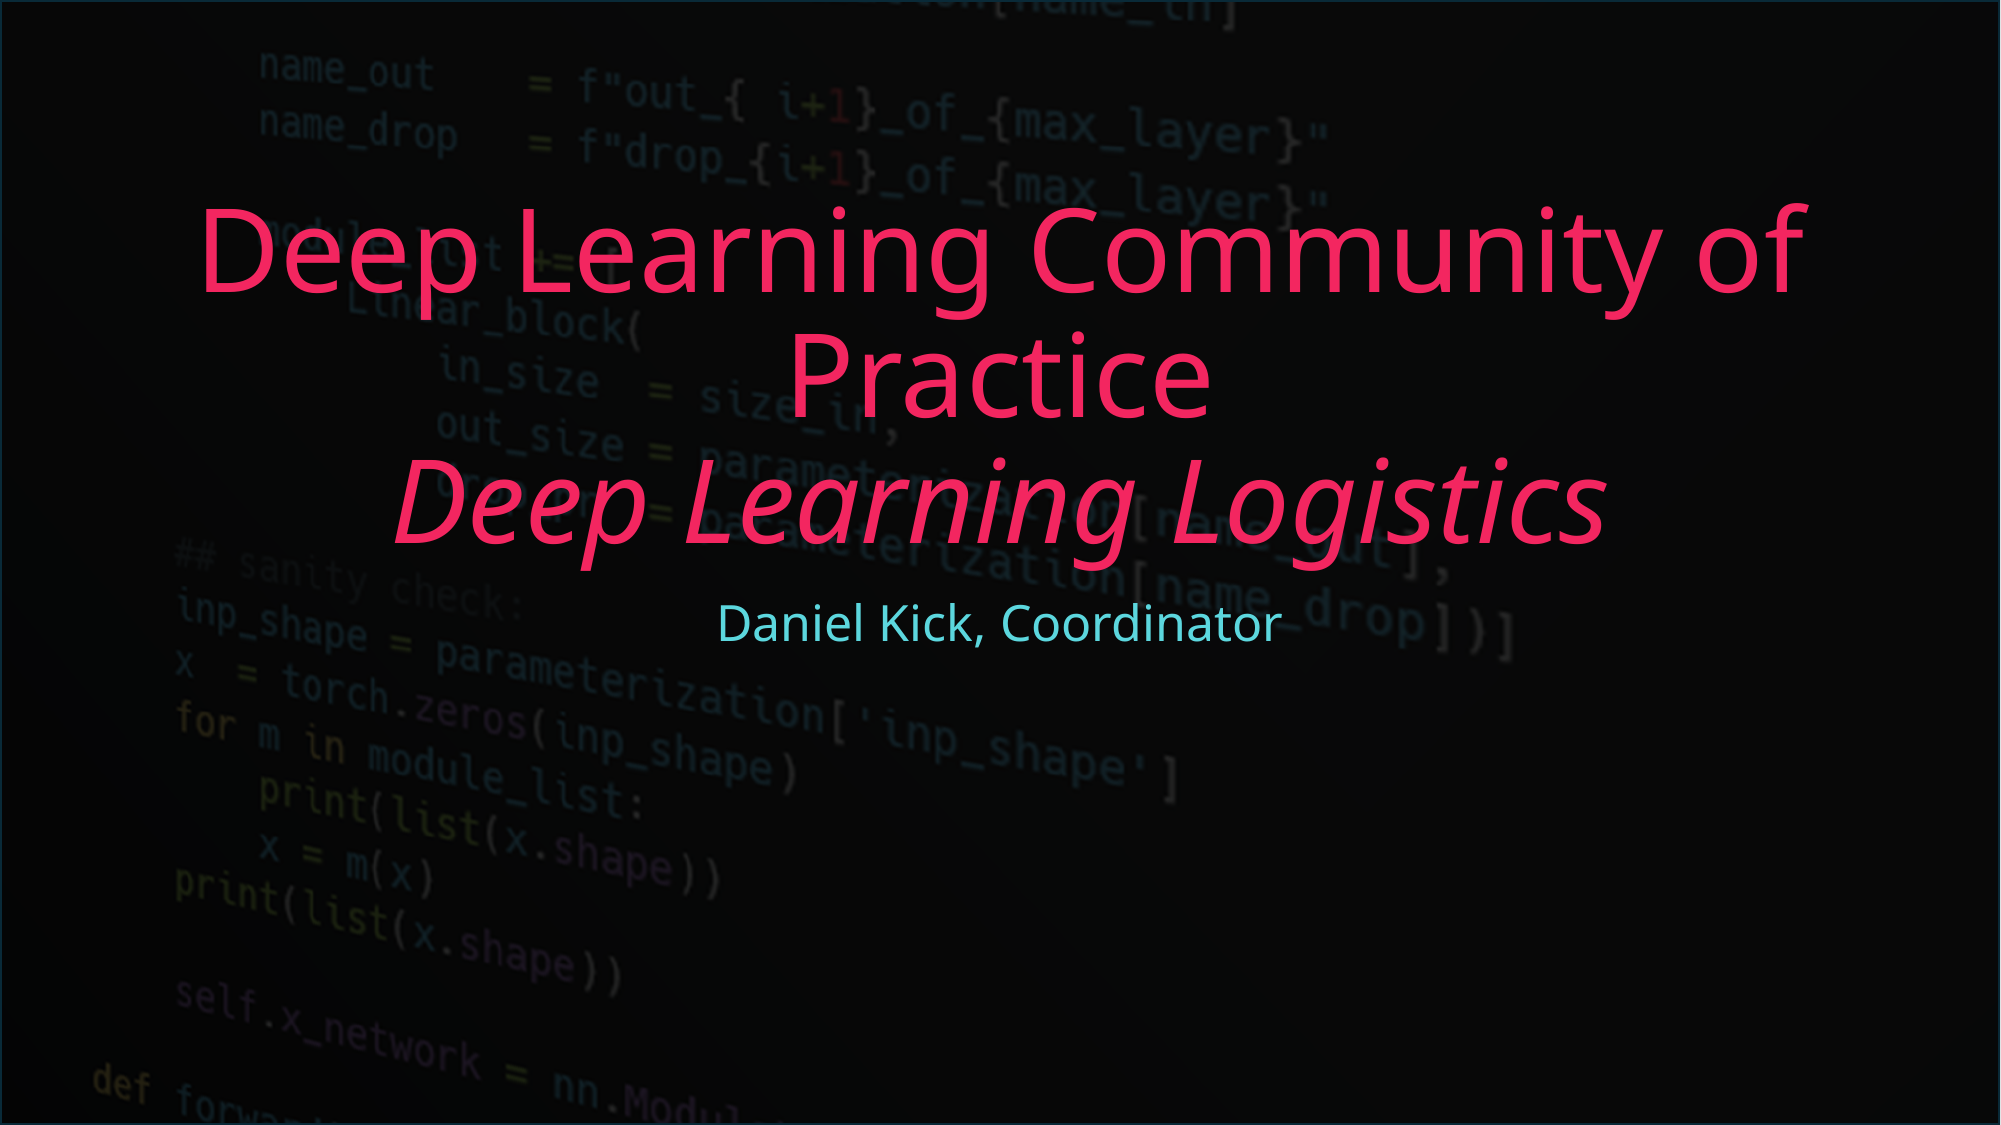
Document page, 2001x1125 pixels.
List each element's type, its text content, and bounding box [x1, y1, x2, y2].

title Deep Learning Community of Practice Deep Learning Logistics [0, 184, 2000, 576]
subtitle Daniel Kick, Coordinator [249, 590, 1750, 863]
